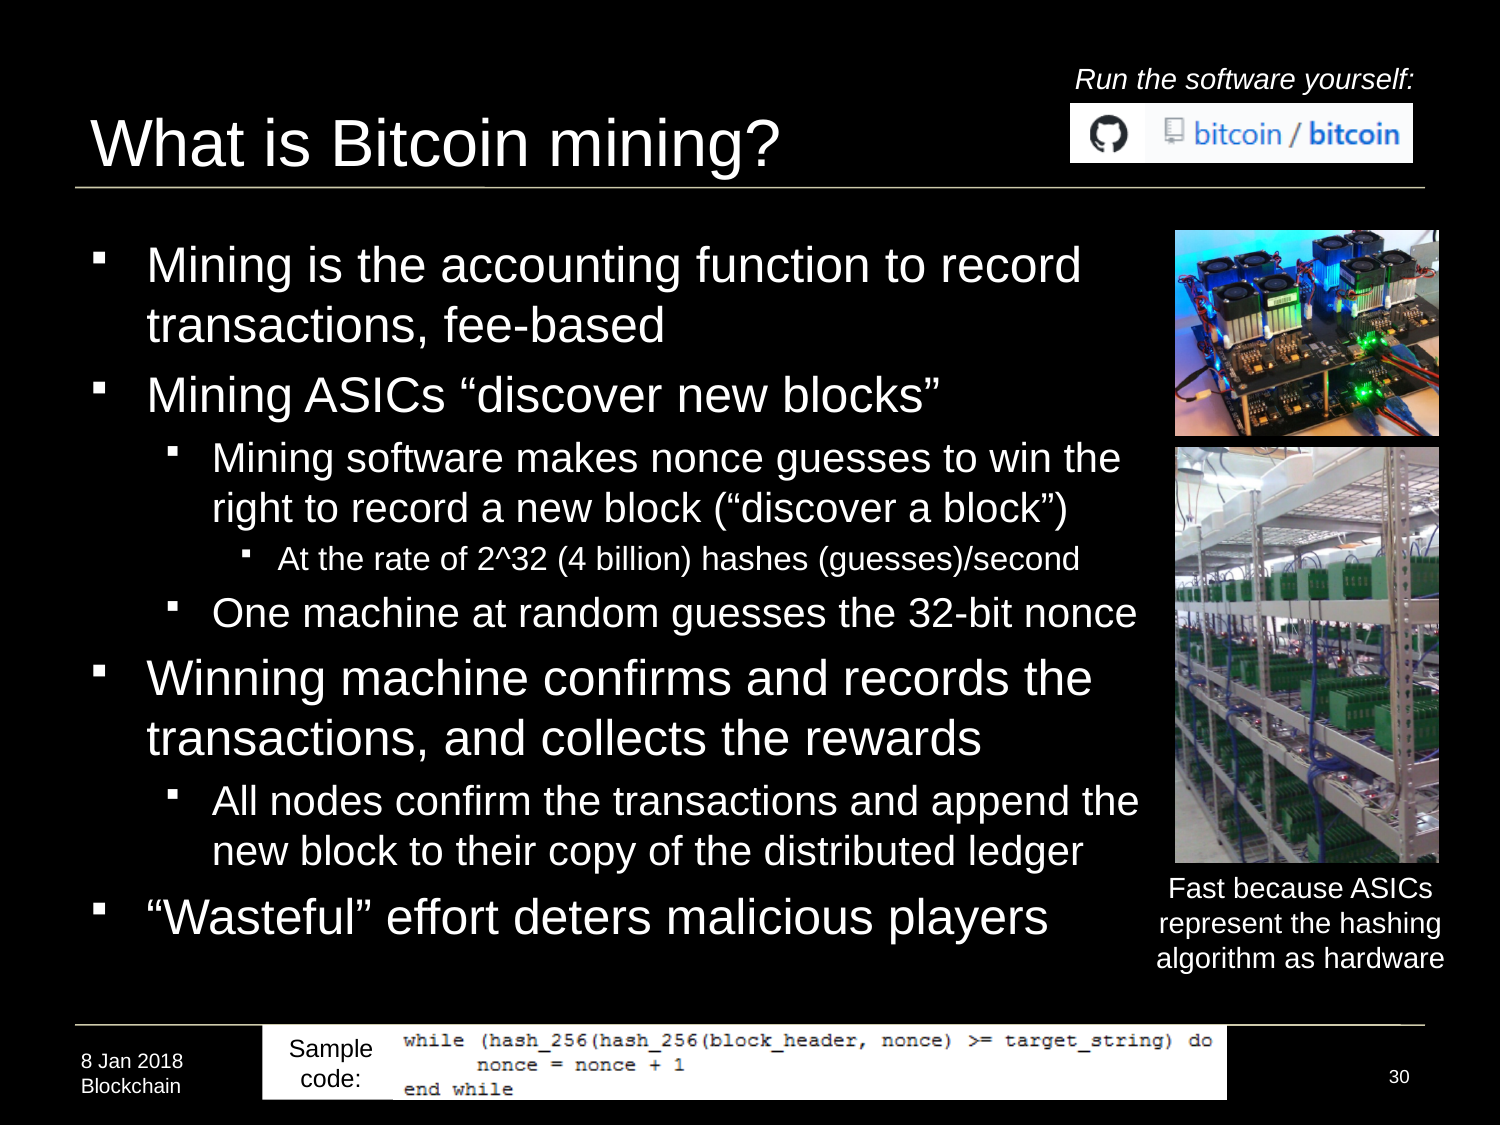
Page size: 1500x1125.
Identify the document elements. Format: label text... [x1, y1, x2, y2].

picture [1070, 103, 1413, 163]
title What is Bitcoin mining? [75, 45, 1425, 188]
picture [393, 1024, 1227, 1101]
picture [1175, 447, 1439, 863]
slide_number 29 [1231, 1037, 1425, 1103]
text_box Run the software yourself: [1057, 53, 1433, 103]
text_box Fast because ASICs represent the hashing algorithm as hardware [1138, 862, 1464, 983]
text_box Mining is the accounting function to record transactions, fee-based Mining ASICs “discover new blocks” Mining software makes nonce guesses to win the right to record a new block (“discover a block”) At the rate of 2^32 (4 billion) hashes (guesses)/second One machine at random guesses the 32-bit nonce Winning machine confirms and records the transactions, and collects the rewards All nodes confirm the transactions and append the new block to their copy of the distributed ledger “Wasteful” effort deters malicious players [74, 224, 1213, 763]
picture [1175, 230, 1439, 436]
text_box Sample code: [262, 1025, 391, 1100]
